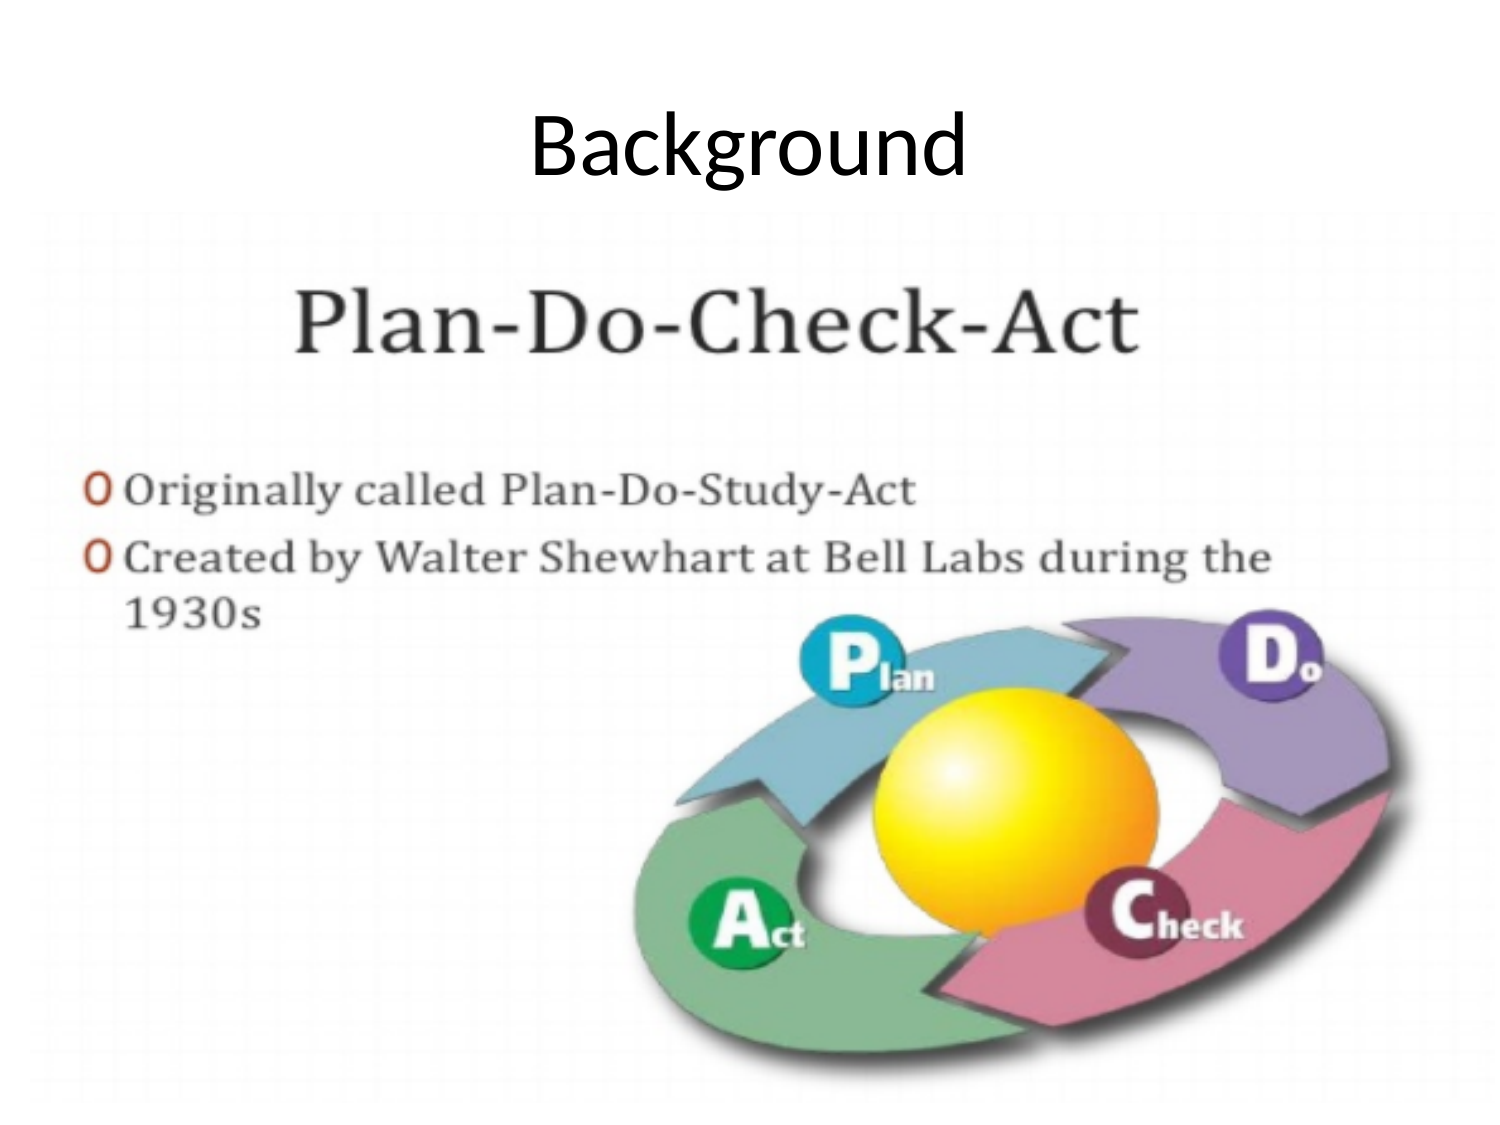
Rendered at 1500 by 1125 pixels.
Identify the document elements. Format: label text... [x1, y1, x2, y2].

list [29, 212, 1495, 1103]
title Background [75, 45, 1425, 210]
